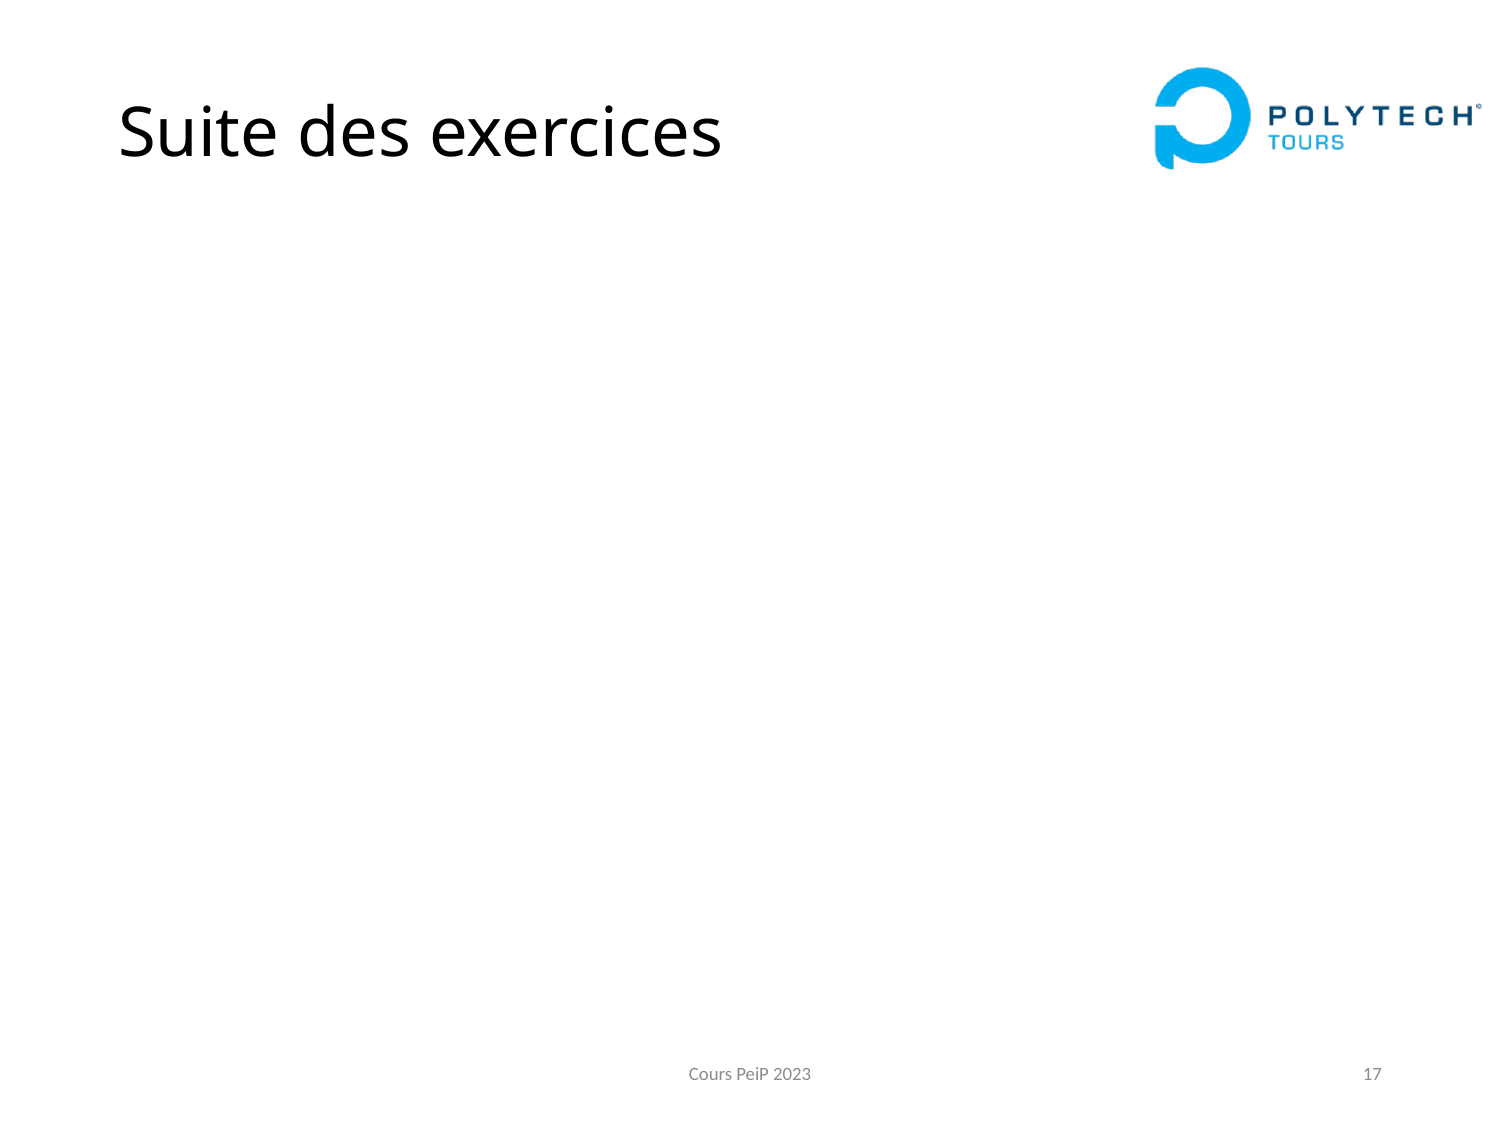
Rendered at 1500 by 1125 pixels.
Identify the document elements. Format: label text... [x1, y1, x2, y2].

title Suite des exercices [103, 59, 1017, 209]
footer Cours PeiP 2023 [496, 1042, 1004, 1103]
slide_number 17 [1059, 1042, 1397, 1103]
